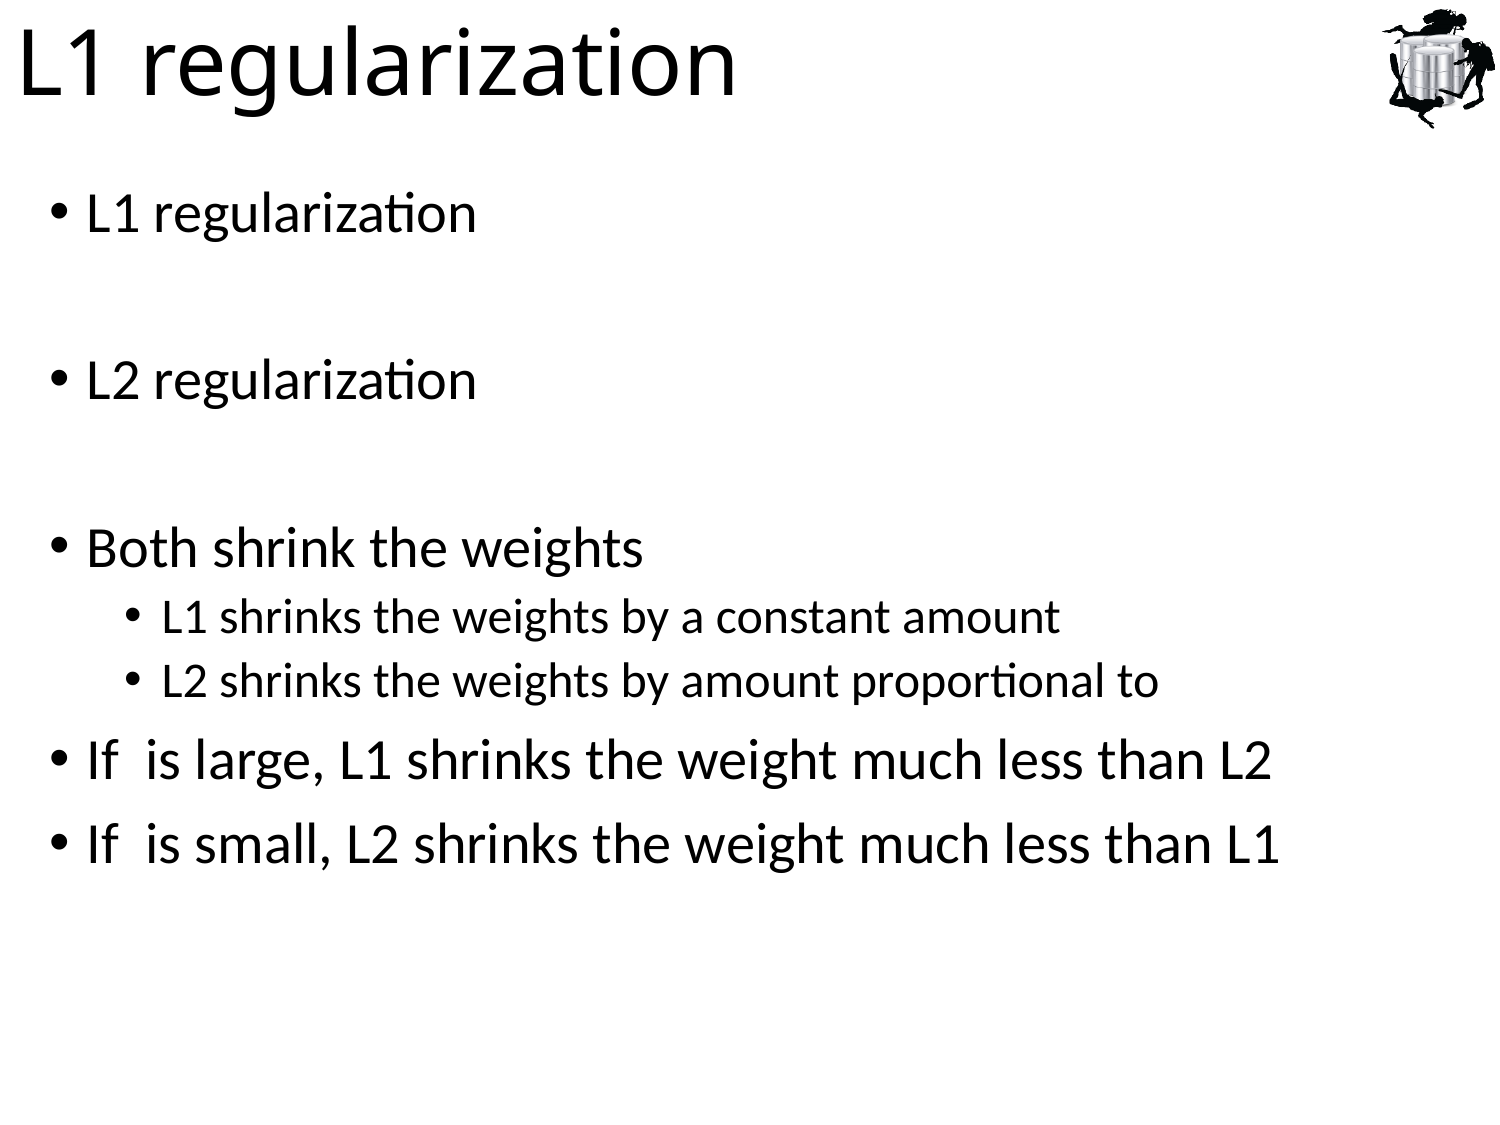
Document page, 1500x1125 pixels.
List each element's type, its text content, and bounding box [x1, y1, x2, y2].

picture [1377, 5, 1498, 131]
title L1 regularization [0, 0, 1377, 131]
